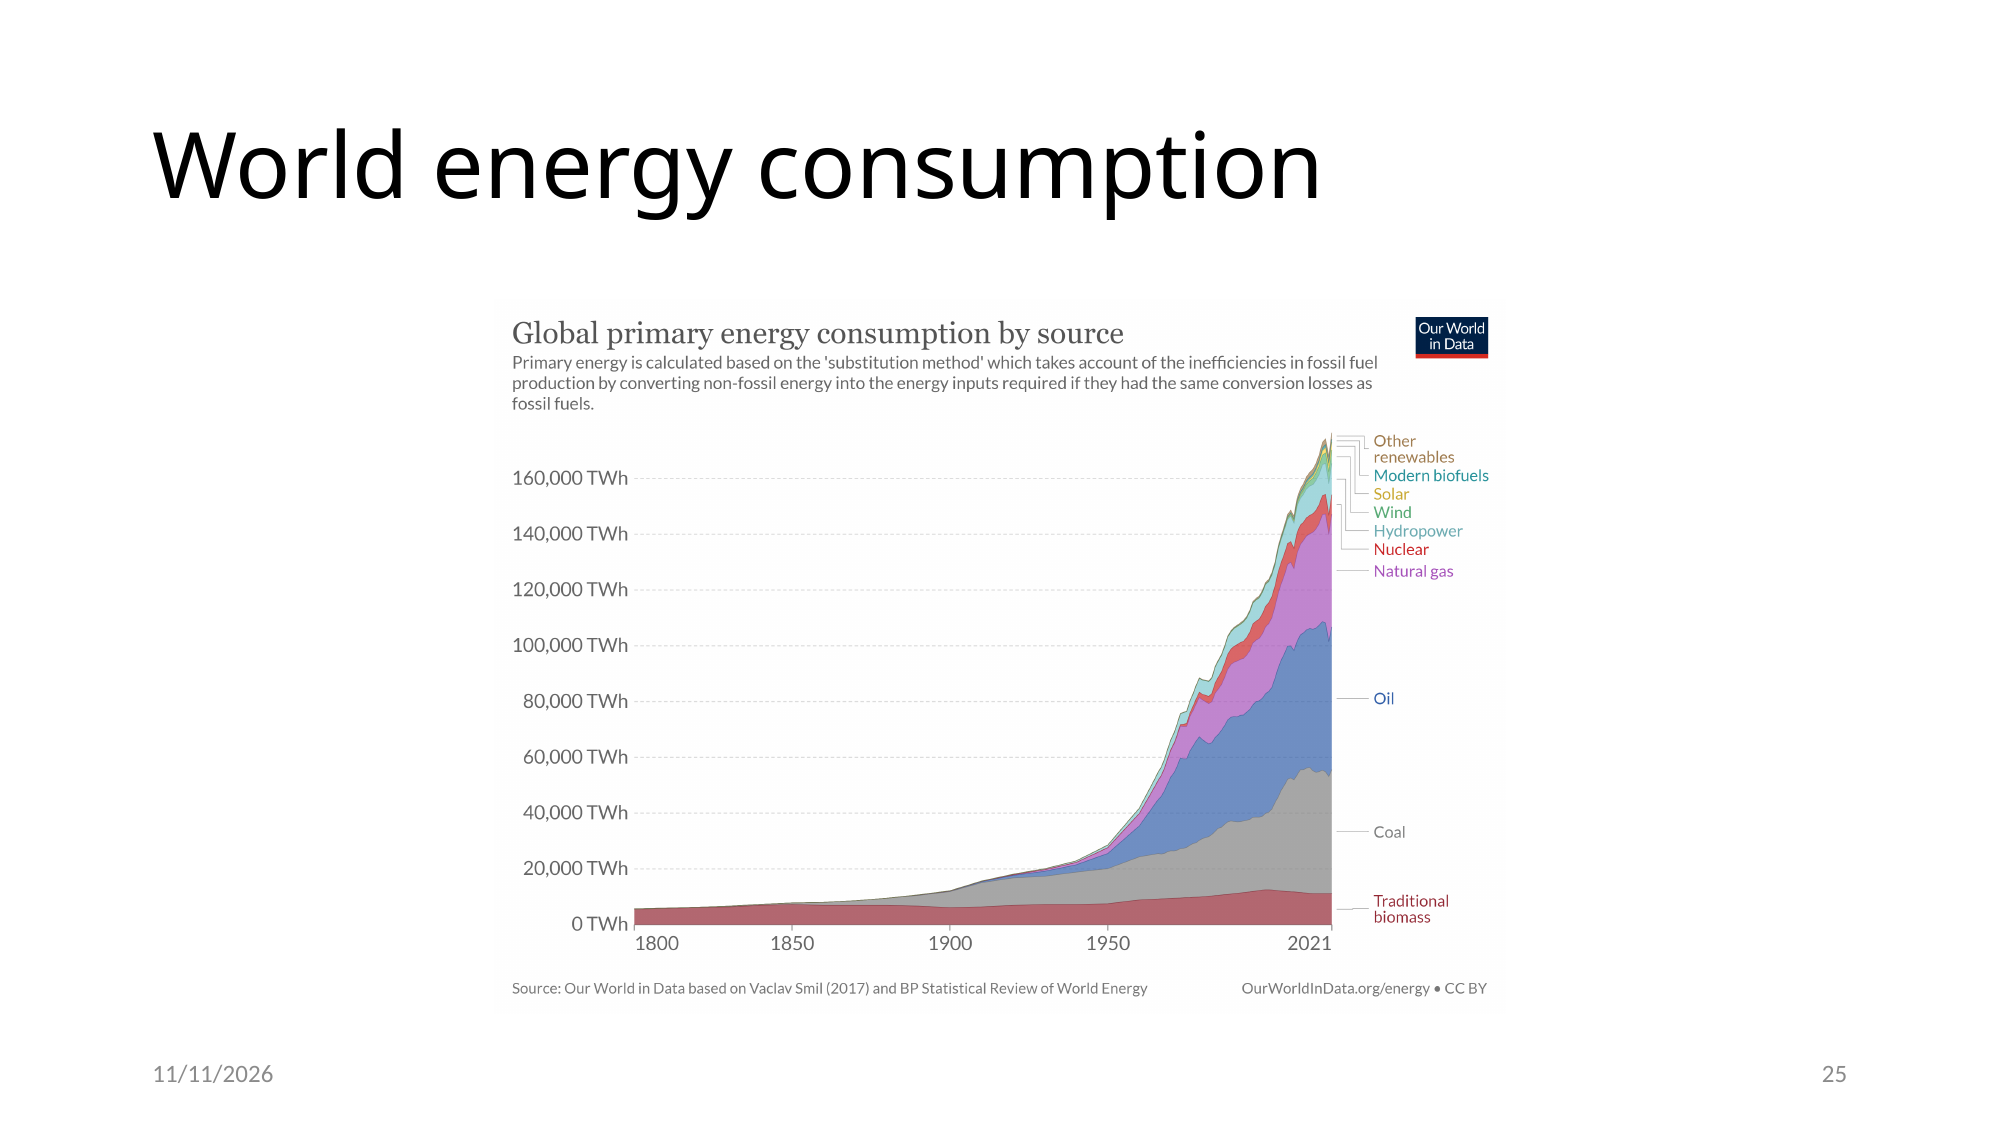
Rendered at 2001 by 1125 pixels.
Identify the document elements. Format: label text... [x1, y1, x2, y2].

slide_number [137, 1042, 588, 1103]
slide_number 25 [1412, 1042, 1863, 1103]
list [494, 299, 1506, 1014]
title World energy consumption [137, 59, 1863, 278]
